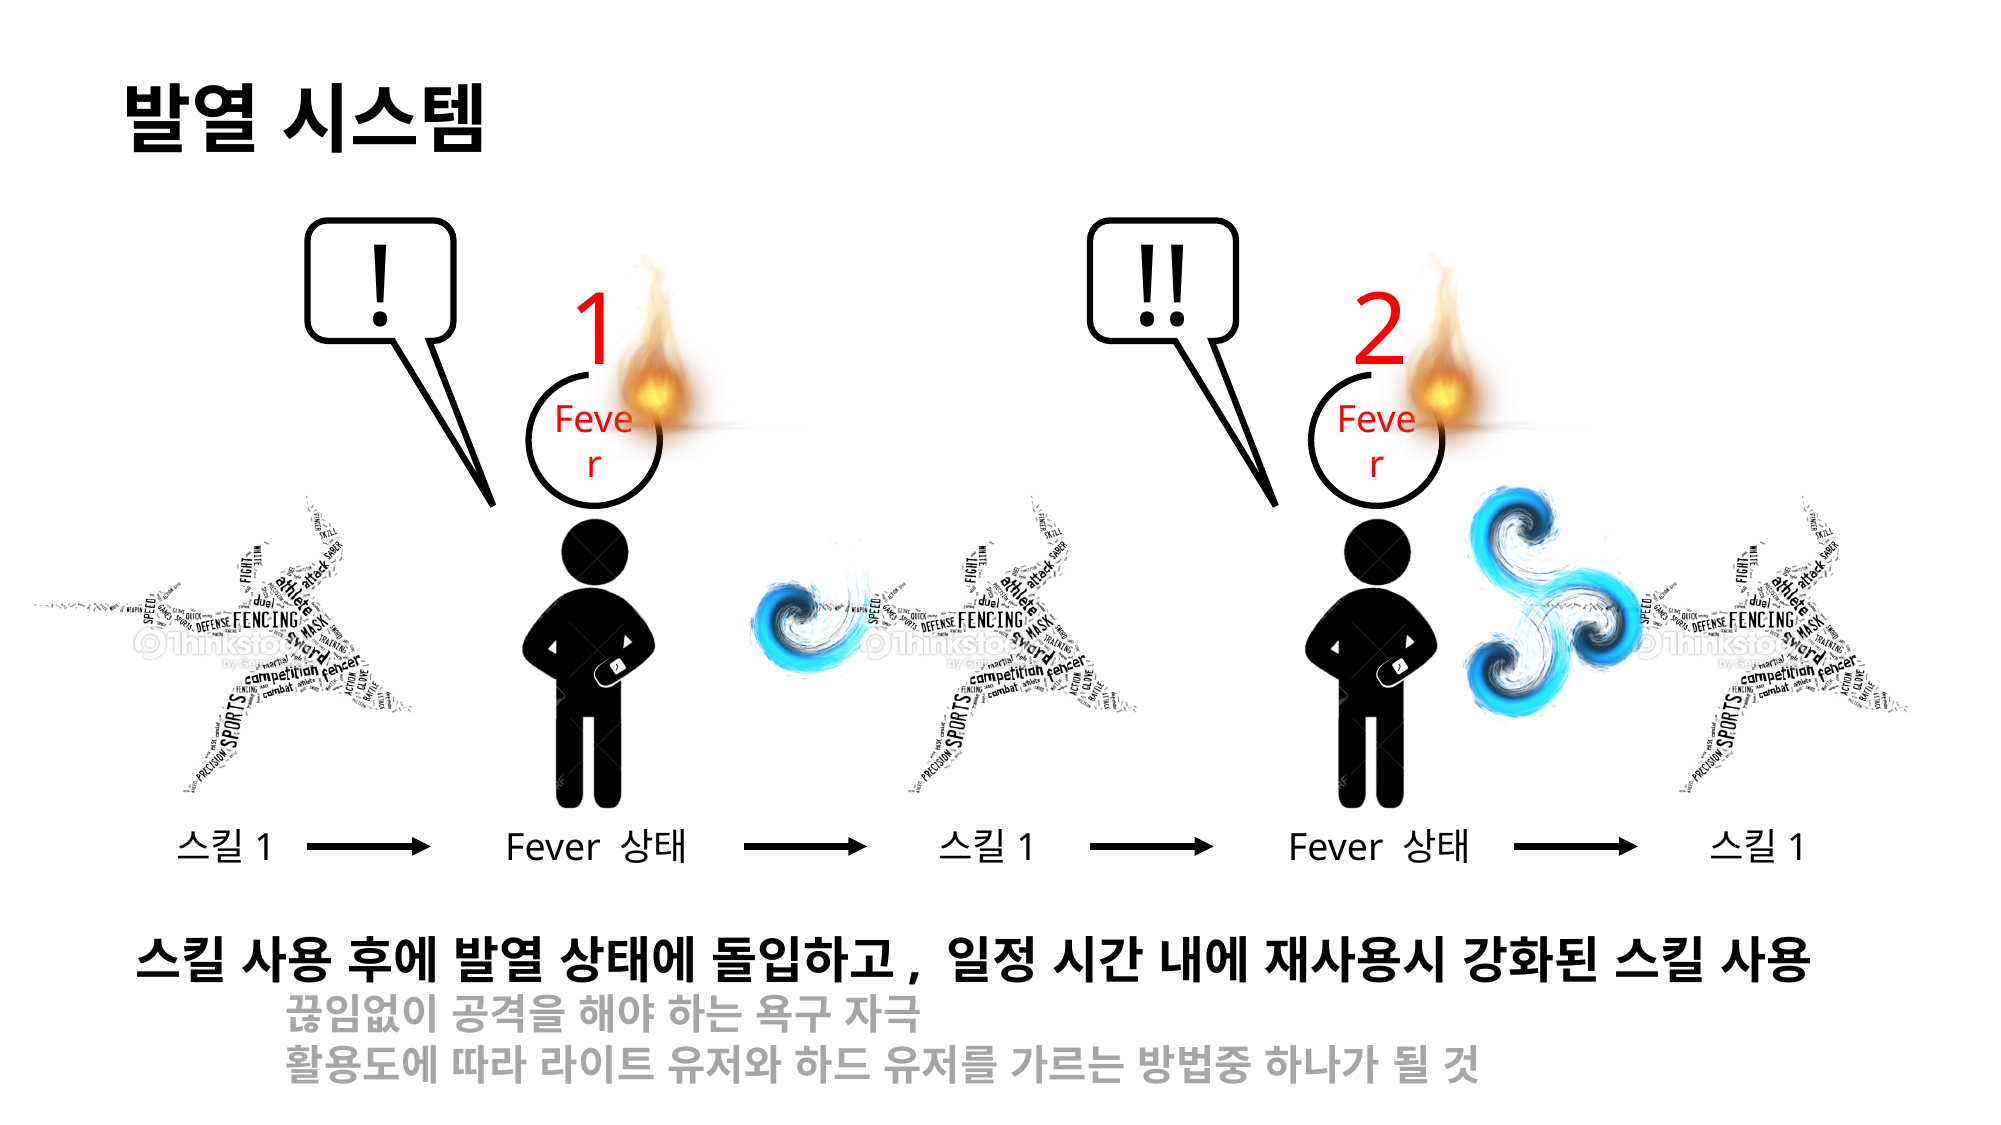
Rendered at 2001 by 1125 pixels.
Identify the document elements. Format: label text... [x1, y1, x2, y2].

text_box 스킬1 [161, 816, 291, 876]
picture [21, 483, 1156, 816]
text_box Fever [530, 460, 658, 483]
text_box Fever 상태 [490, 816, 704, 876]
text_box ! [306, 219, 486, 483]
text_box 스킬1 [1694, 816, 1824, 876]
text_box 스킬1 [923, 816, 1053, 876]
picture [494, 248, 825, 460]
text_box 발열 시스템 [107, 63, 504, 169]
picture [1213, 248, 1927, 816]
text_box 스킬 사용 후에 발열 상태에 돌입하고, 일정 시간 내에 재사용시 강화된 스킬 사용 끊임없이 공격을 해야 하는 욕구 자극 활용도에 따라 라이트 유저와 하드 유저를 가르는 방법중 하나가 될 것 [120, 920, 1828, 1096]
text_box Fever [1313, 460, 1441, 483]
text_box Fever 상태 [1273, 816, 1486, 876]
text_box !! [1088, 219, 1268, 483]
